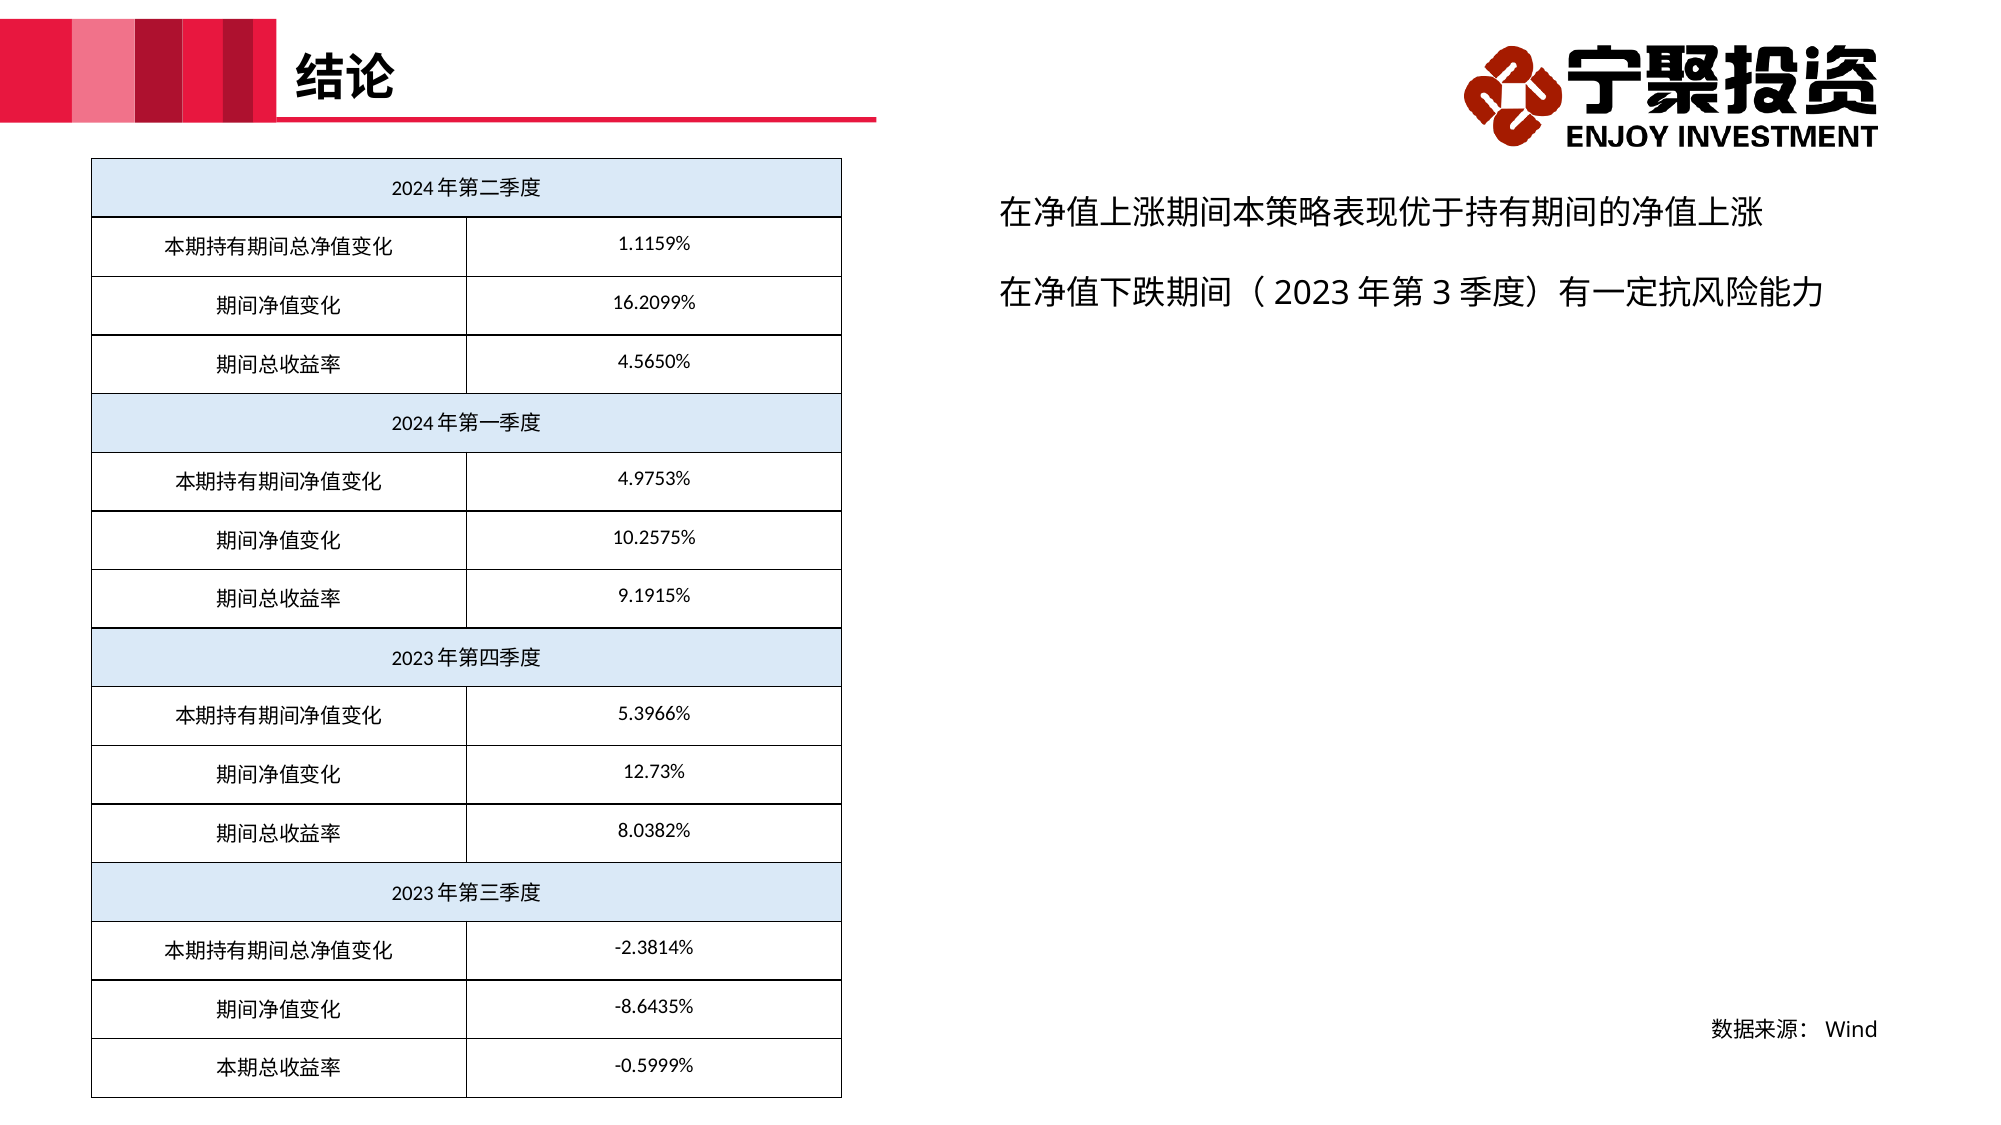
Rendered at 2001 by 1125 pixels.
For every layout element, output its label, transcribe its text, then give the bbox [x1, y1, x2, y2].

table_cell 期间净值变化 [92, 277, 466, 334]
table_cell 10.2575% [467, 512, 841, 569]
table_cell -0.5999% [467, 1039, 841, 1097]
text_box 数据来源：Wind [1464, 1015, 1879, 1042]
table_cell 2023年第四季度 [92, 629, 841, 686]
table_cell 本期持有期间总净值变化 [92, 922, 466, 979]
table_cell 期间总收益率 [92, 336, 466, 393]
table_cell 期间净值变化 [92, 512, 466, 569]
table_cell 1.1159% [467, 218, 841, 276]
table_cell 16.2099% [467, 277, 841, 334]
table_cell 12.73% [467, 746, 841, 803]
table_cell -8.6435% [467, 981, 841, 1038]
text_box 在净值上涨期间本策略表现优于持有期间的净值上涨 在净值下跌期间（2023年第3季度）有一定抗风险能力 [999, 191, 1829, 472]
table_cell 本期总收益率 [92, 1039, 466, 1097]
table_cell 本期持有期间净值变化 [92, 453, 466, 510]
table_cell 本期持有期间总净值变化 [92, 218, 466, 276]
table_cell 9.1915% [467, 570, 841, 627]
table_cell 8.0382% [467, 805, 841, 862]
table_header 2024年第二季度 [92, 159, 841, 216]
picture [1463, 44, 1878, 148]
table_cell 本期持有期间净值变化 [92, 687, 466, 745]
table_cell 2024年第一季度 [92, 394, 841, 452]
table_cell 期间总收益率 [92, 805, 466, 862]
title 结论 [295, 53, 1025, 105]
table_cell 4.5650% [467, 336, 841, 393]
table_cell 期间净值变化 [92, 746, 466, 803]
table_cell 5.3966% [467, 687, 841, 745]
table_cell -2.3814% [467, 922, 841, 979]
table_cell 期间净值变化 [92, 981, 466, 1038]
table_cell 4.9753% [467, 453, 841, 510]
table_cell 期间总收益率 [92, 570, 466, 627]
table_cell 2023年第三季度 [92, 863, 841, 921]
